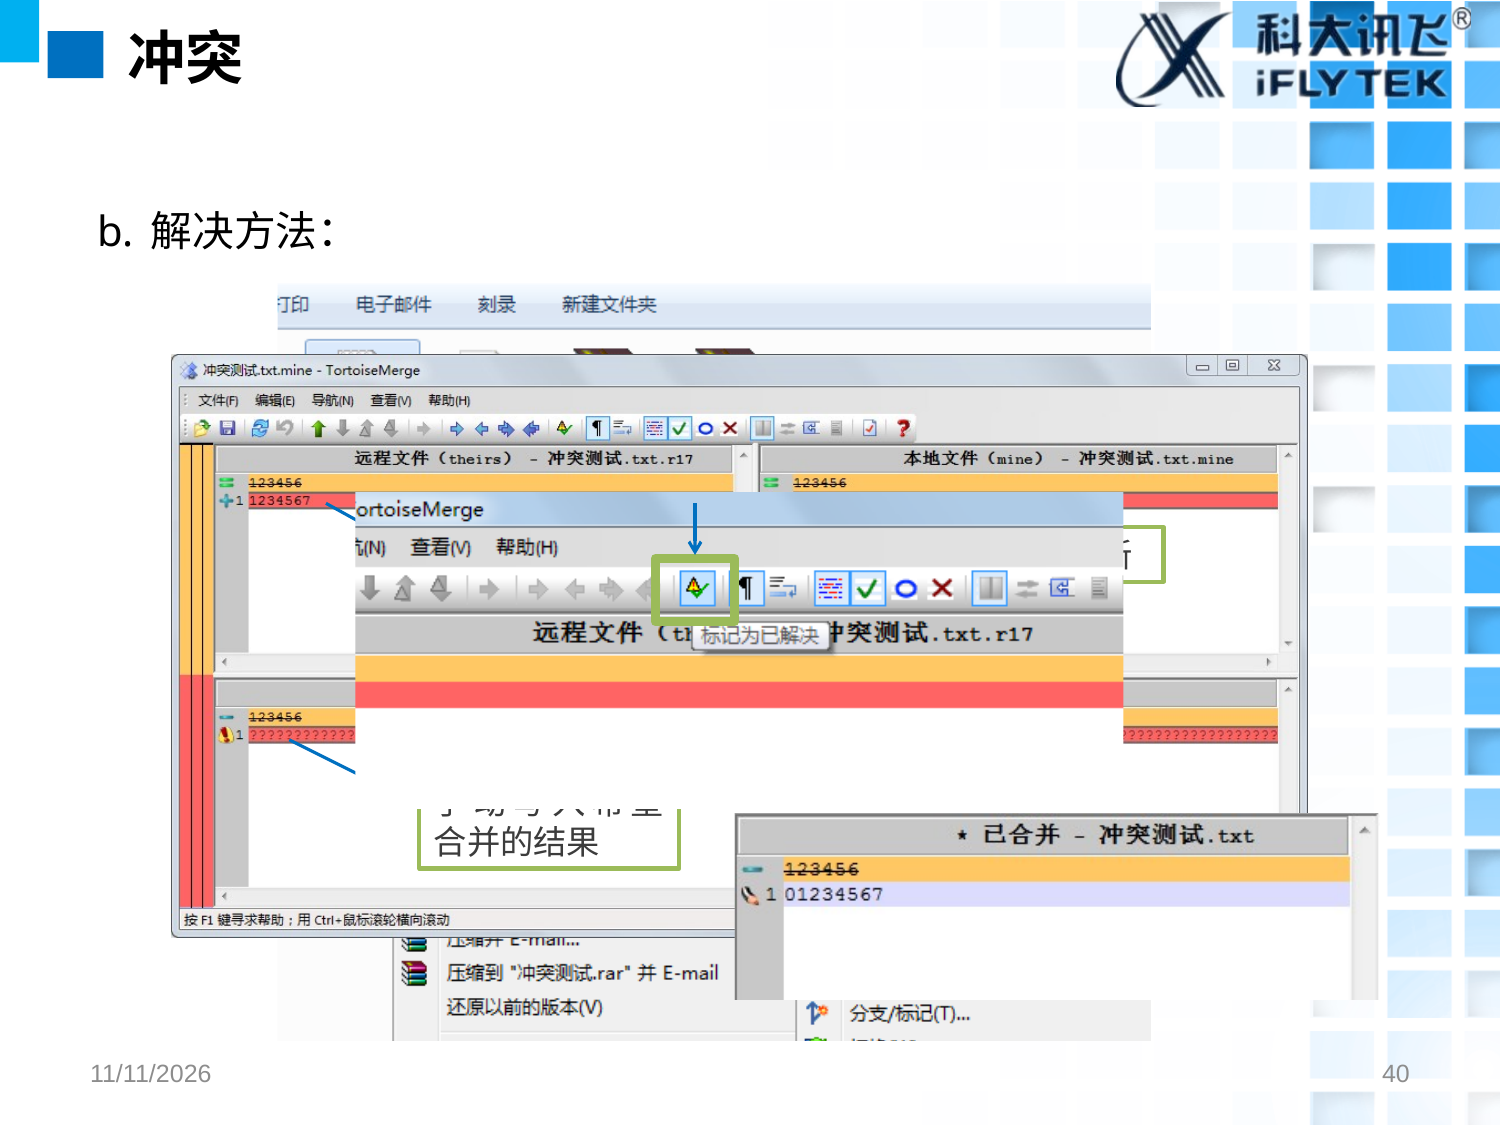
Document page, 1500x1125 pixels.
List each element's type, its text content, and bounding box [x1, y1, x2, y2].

picture [17, 1, 1500, 1125]
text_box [355, 492, 1124, 809]
title 冲突 [112, 14, 1093, 98]
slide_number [75, 1042, 425, 1103]
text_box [170, 354, 1308, 939]
list 解决方法： [41, 172, 1388, 1083]
slide_number 40 [1074, 1042, 1425, 1103]
